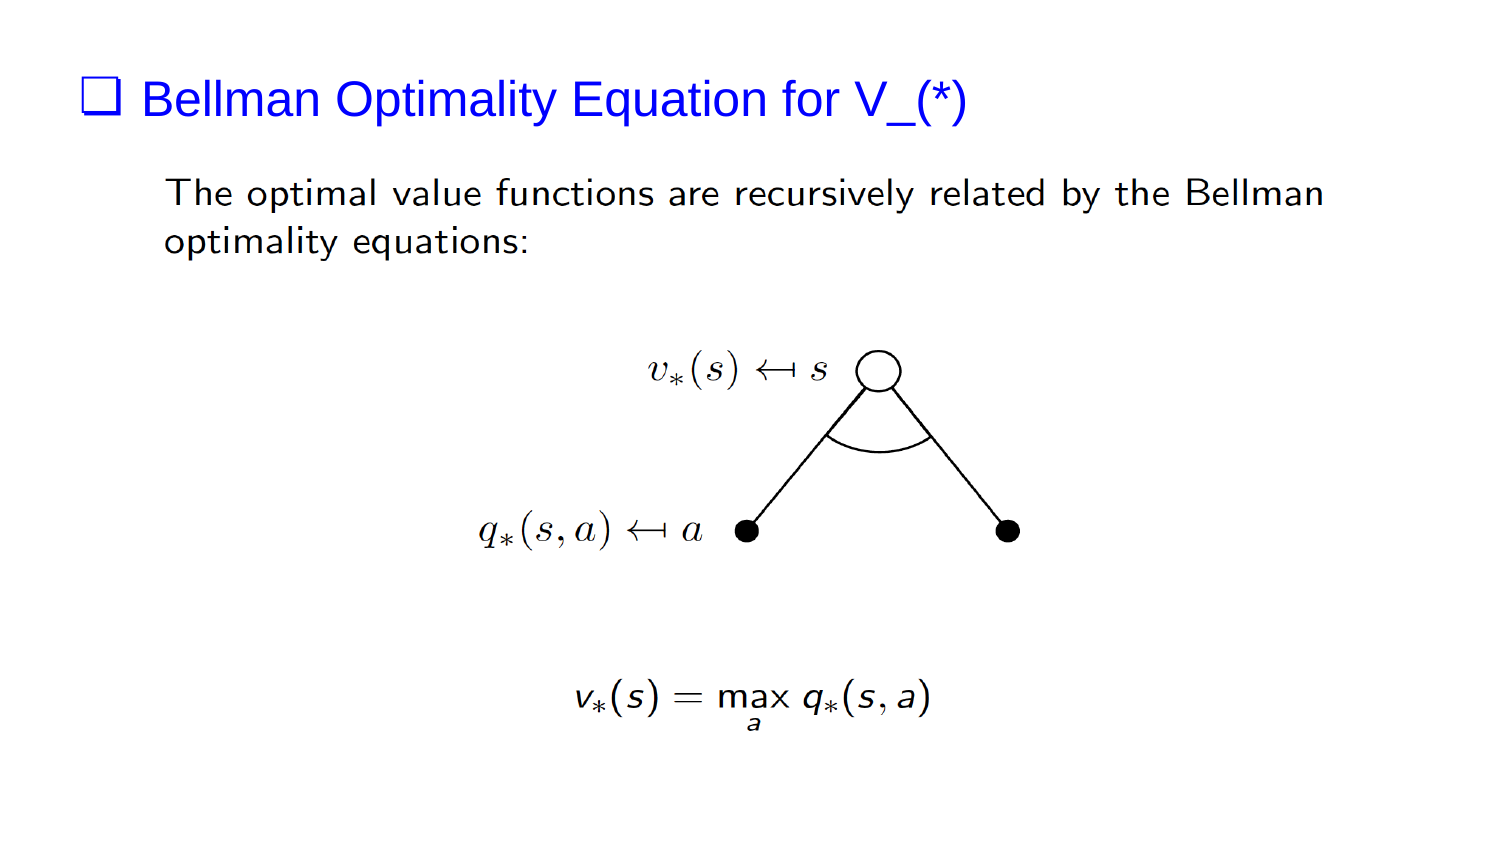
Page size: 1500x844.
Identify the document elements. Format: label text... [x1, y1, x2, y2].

picture [150, 169, 1350, 739]
title Bellman Optimality Equation for V_(*) [51, 51, 1449, 146]
